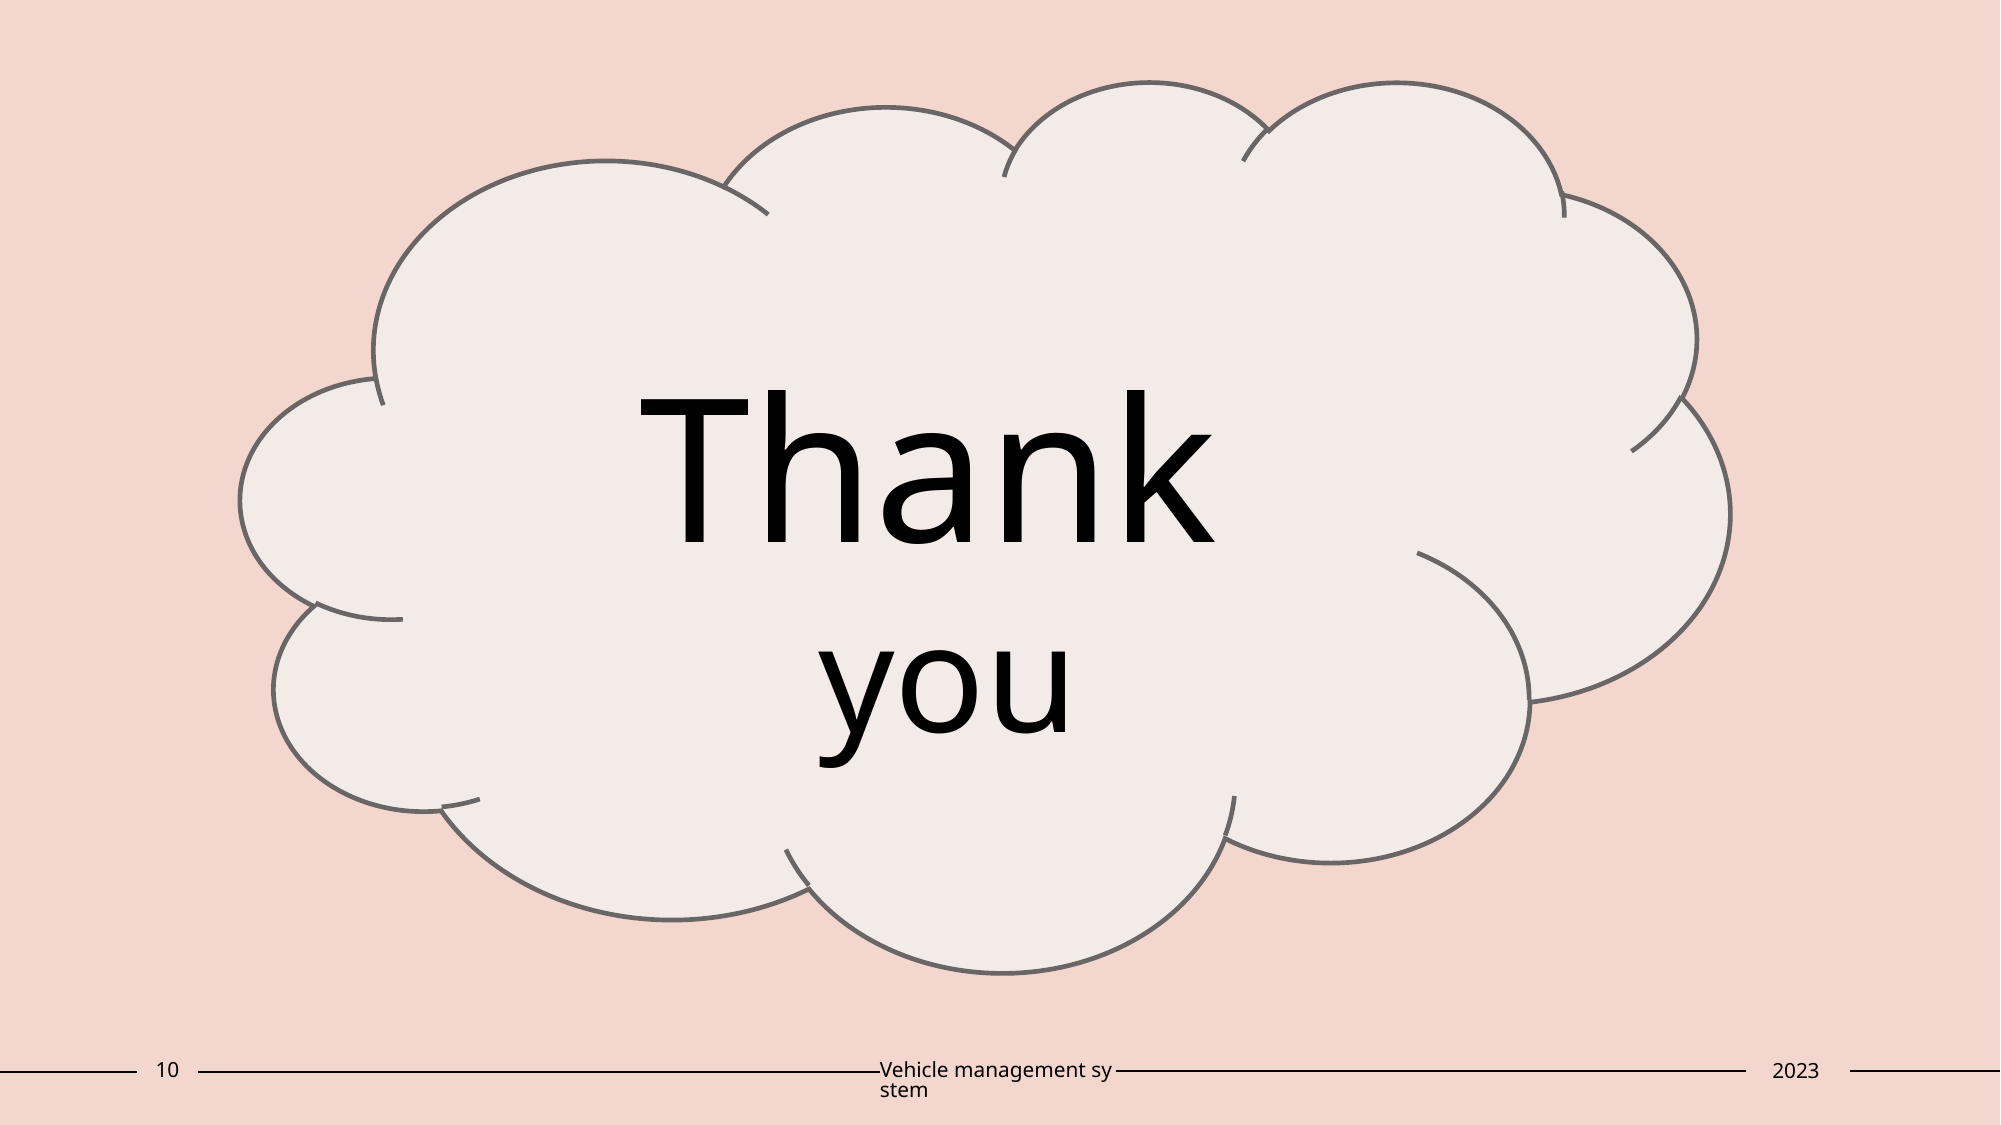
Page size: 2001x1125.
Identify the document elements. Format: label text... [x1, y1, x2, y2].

text_box Thank you [290, 335, 1606, 771]
text_box [310, 771, 1512, 975]
text_box [238, 407, 290, 594]
slide_number 2023 [1743, 1050, 1849, 1091]
slide_number 10 [137, 1050, 198, 1091]
footer Vehicle management system [879, 1050, 1120, 1091]
text_box [272, 632, 290, 748]
text_box [373, 81, 1732, 684]
